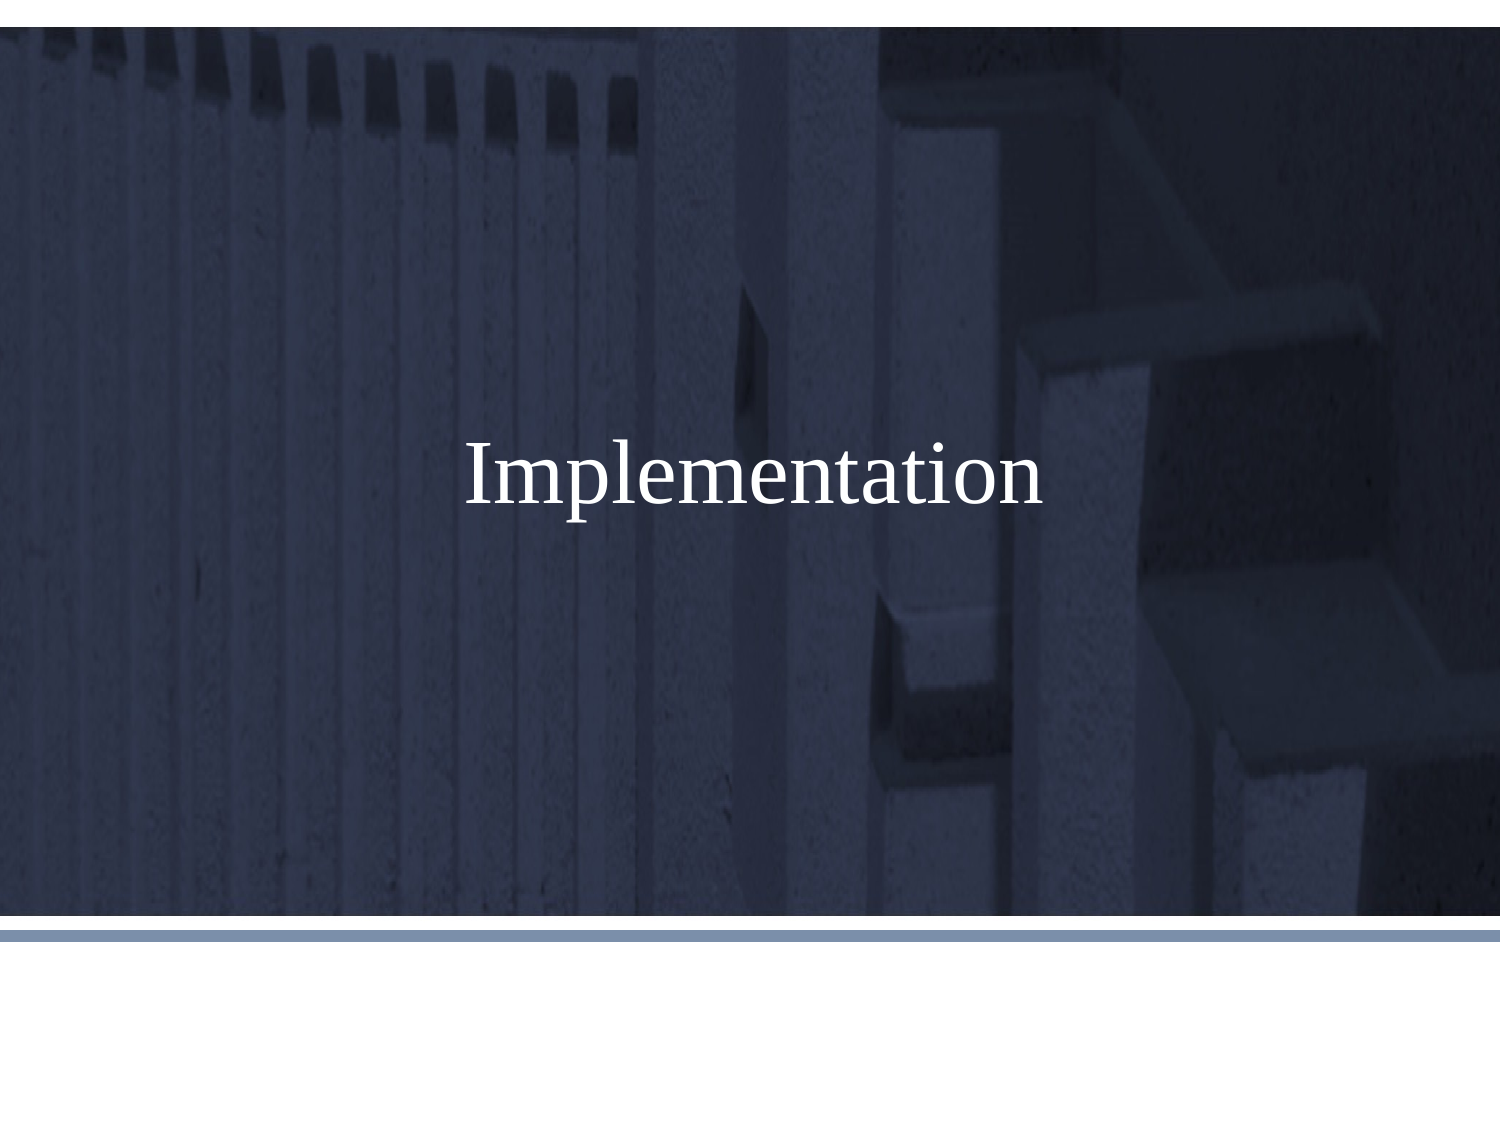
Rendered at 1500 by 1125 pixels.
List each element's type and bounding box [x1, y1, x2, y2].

picture [0, 0, 1500, 936]
